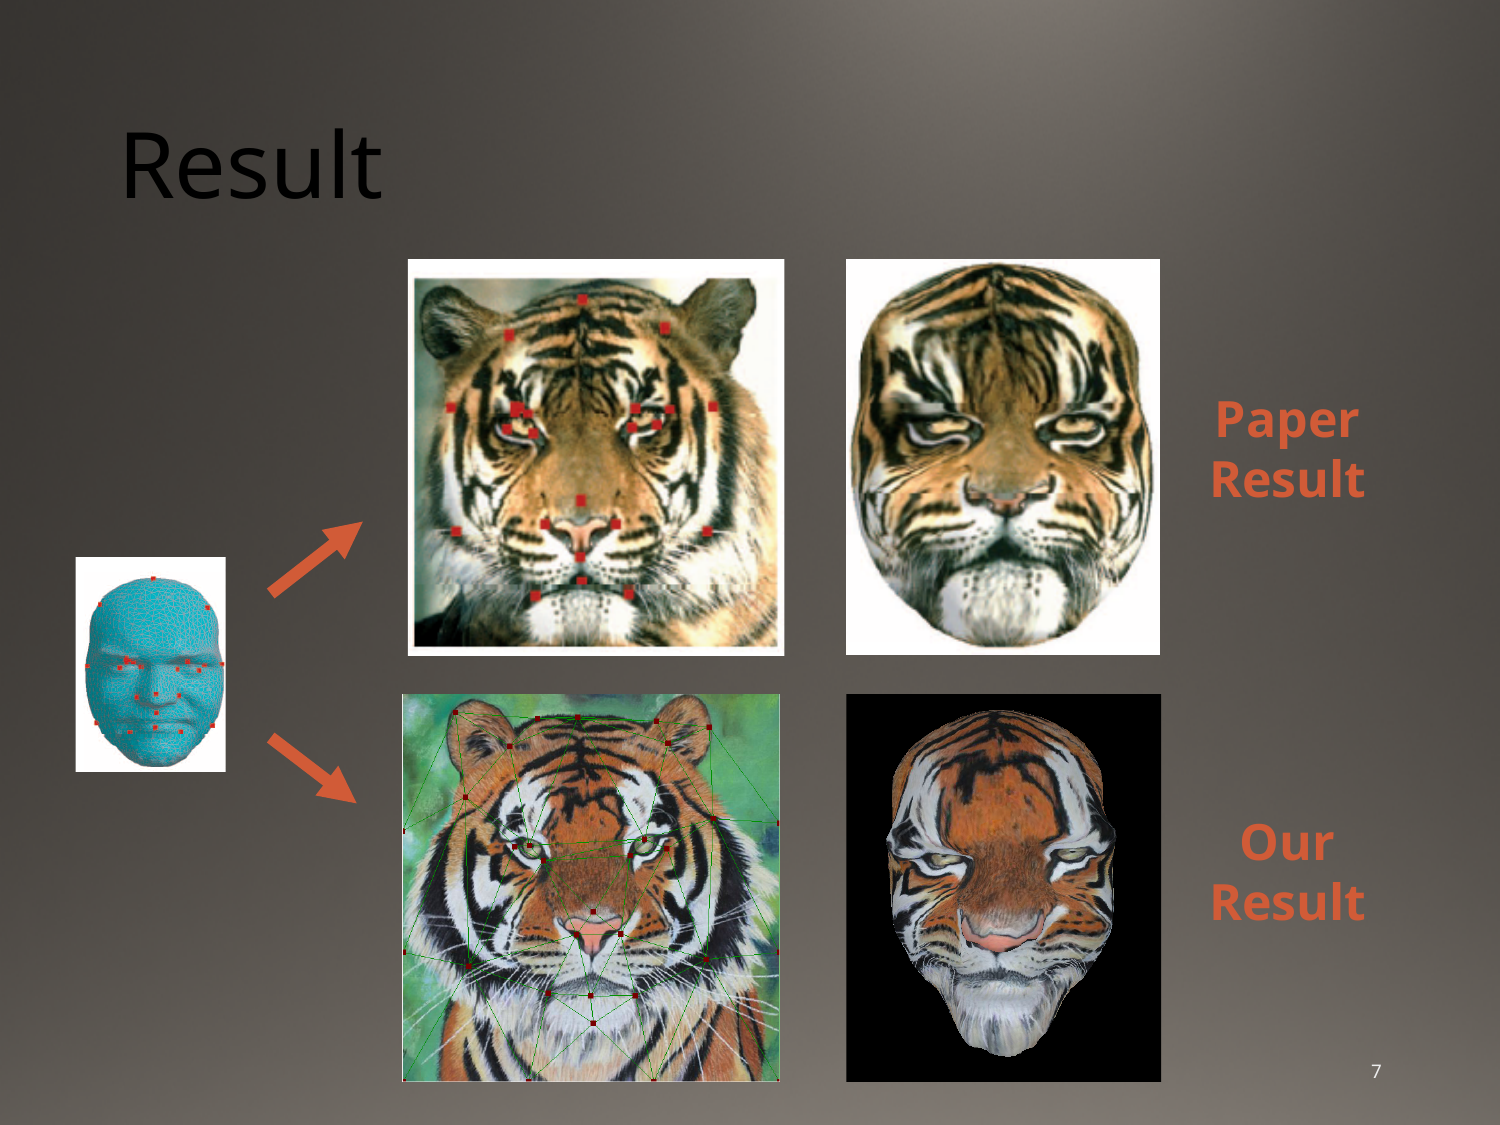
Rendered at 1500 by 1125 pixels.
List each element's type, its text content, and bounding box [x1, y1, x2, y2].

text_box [270, 737, 357, 804]
slide_number 7 [1059, 1042, 1397, 1103]
picture [0, 0, 1500, 1125]
text_box Our Result [1194, 803, 1381, 939]
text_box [270, 521, 363, 594]
title Result [103, 59, 1397, 278]
text_box Paper Result [1194, 380, 1381, 515]
